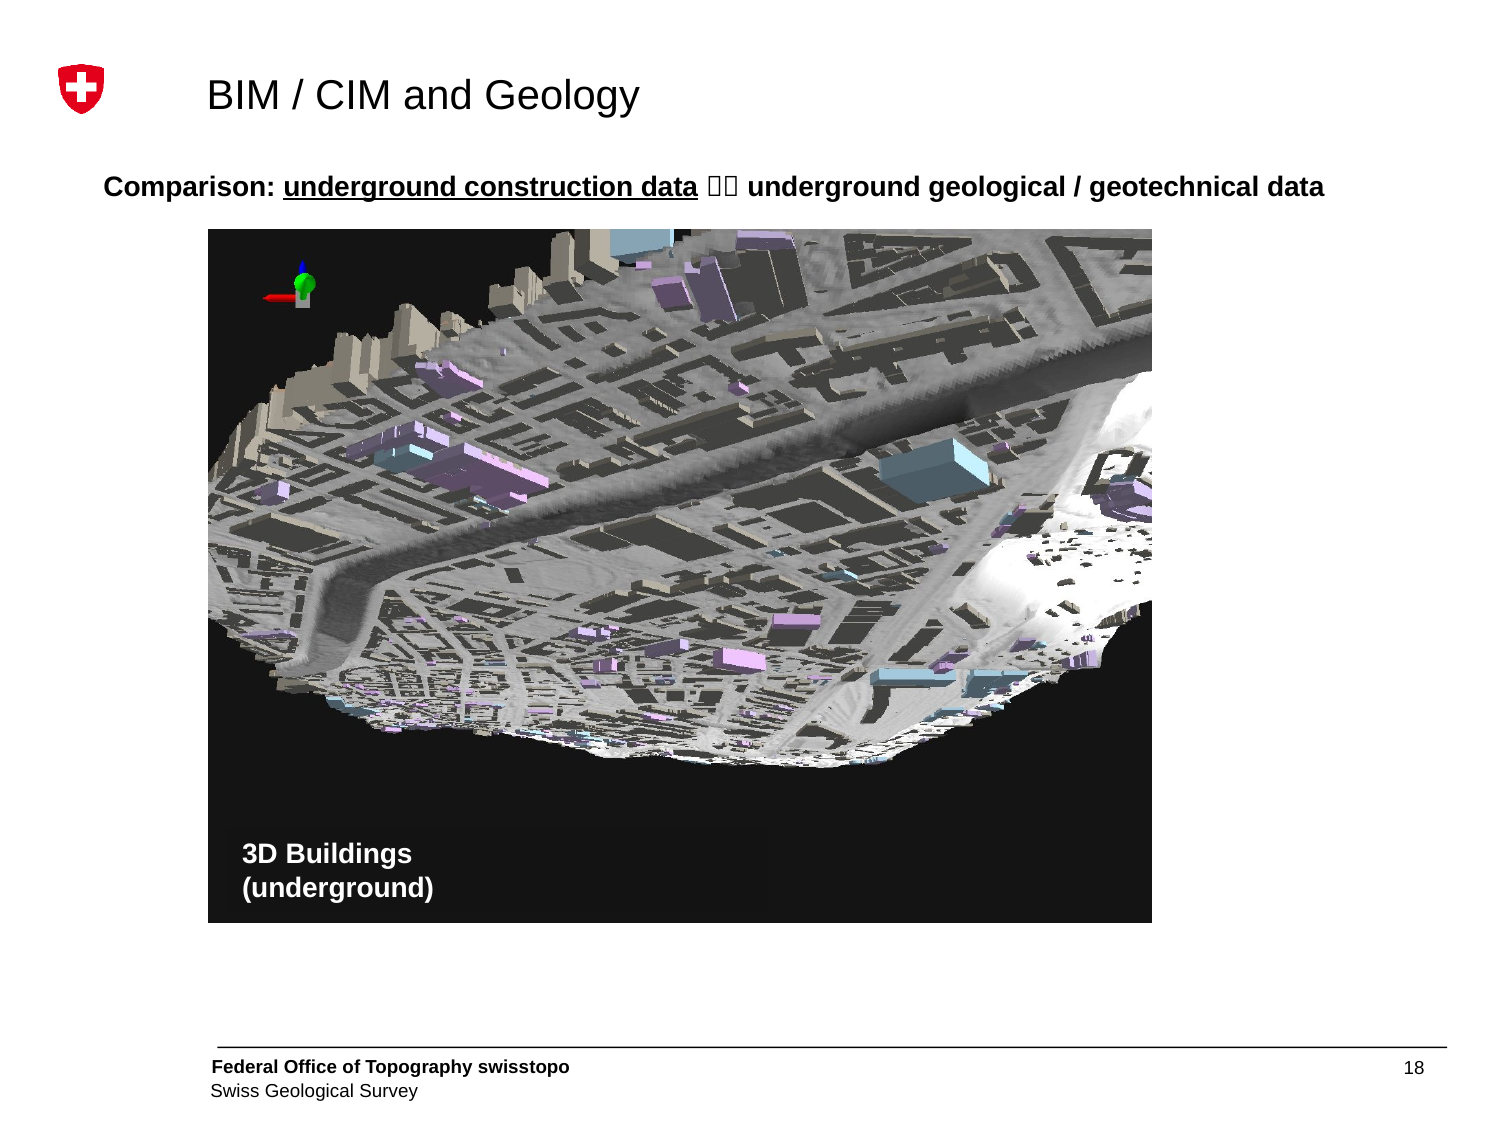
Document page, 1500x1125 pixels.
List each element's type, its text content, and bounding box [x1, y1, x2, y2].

picture [207, 228, 1152, 924]
text_box BIM / CIM and Geology [191, 60, 1450, 126]
text_box Comparison: underground construction data  underground geological / geotechnical data [88, 160, 1397, 210]
picture [58, 64, 104, 114]
